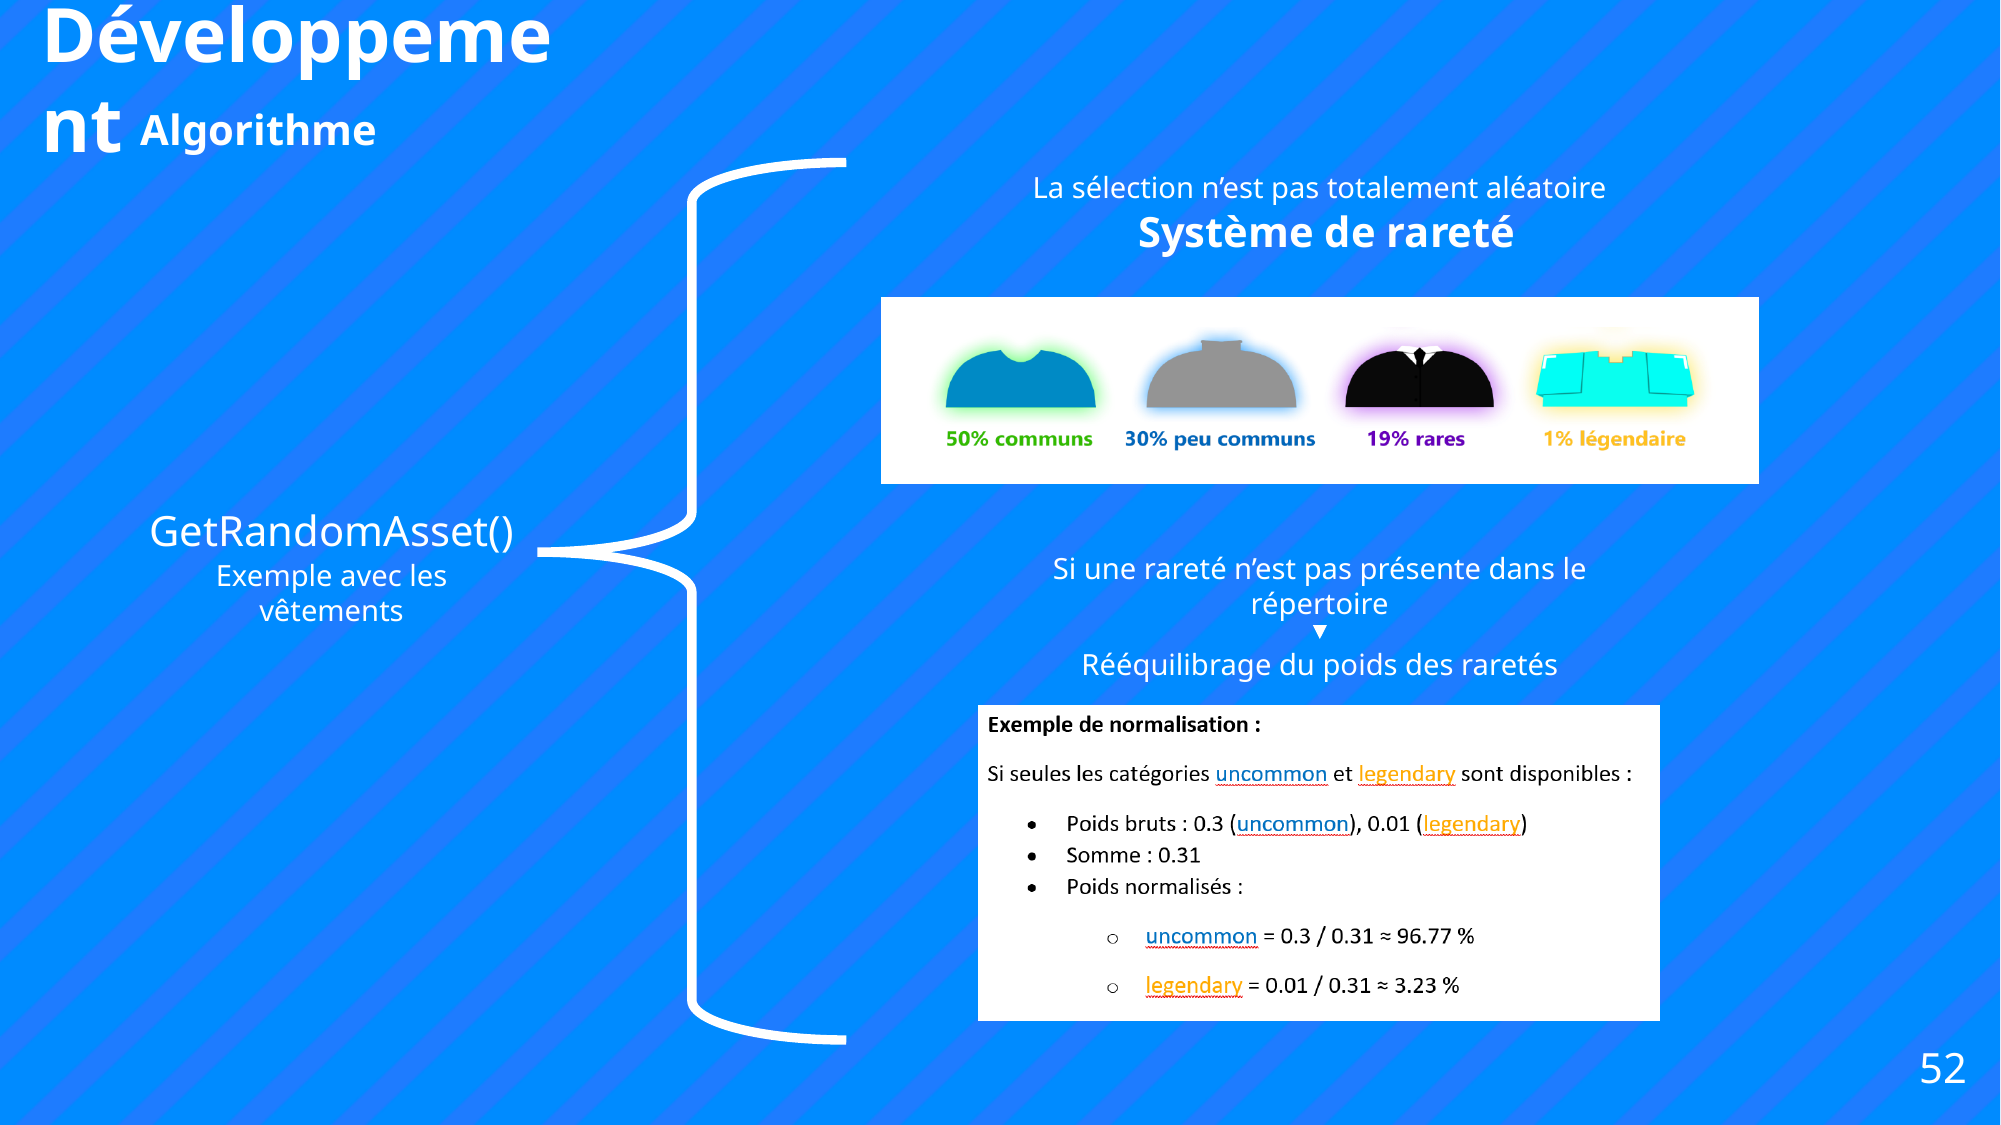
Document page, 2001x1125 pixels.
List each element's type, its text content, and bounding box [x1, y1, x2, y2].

text_box Rééquilibrage du poids des raretés [991, 639, 1649, 689]
text_box [537, 161, 847, 1041]
picture [0, 0, 2001, 1125]
text_box Système de rareté [1121, 213, 1533, 264]
text_box Exemple avec les vêtements [125, 549, 538, 635]
text_box Algorithme [126, 96, 494, 162]
text_box Si une rareté n’est pas présente dans le répertoire [991, 542, 1649, 628]
text_box GetRandomAsset() [125, 496, 538, 549]
slide_number 52 [1532, 1040, 1983, 1100]
text_box Développement [26, 24, 616, 131]
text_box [881, 298, 1759, 484]
text_box La sélection n’est pas totalement aléatoire [999, 162, 1640, 213]
